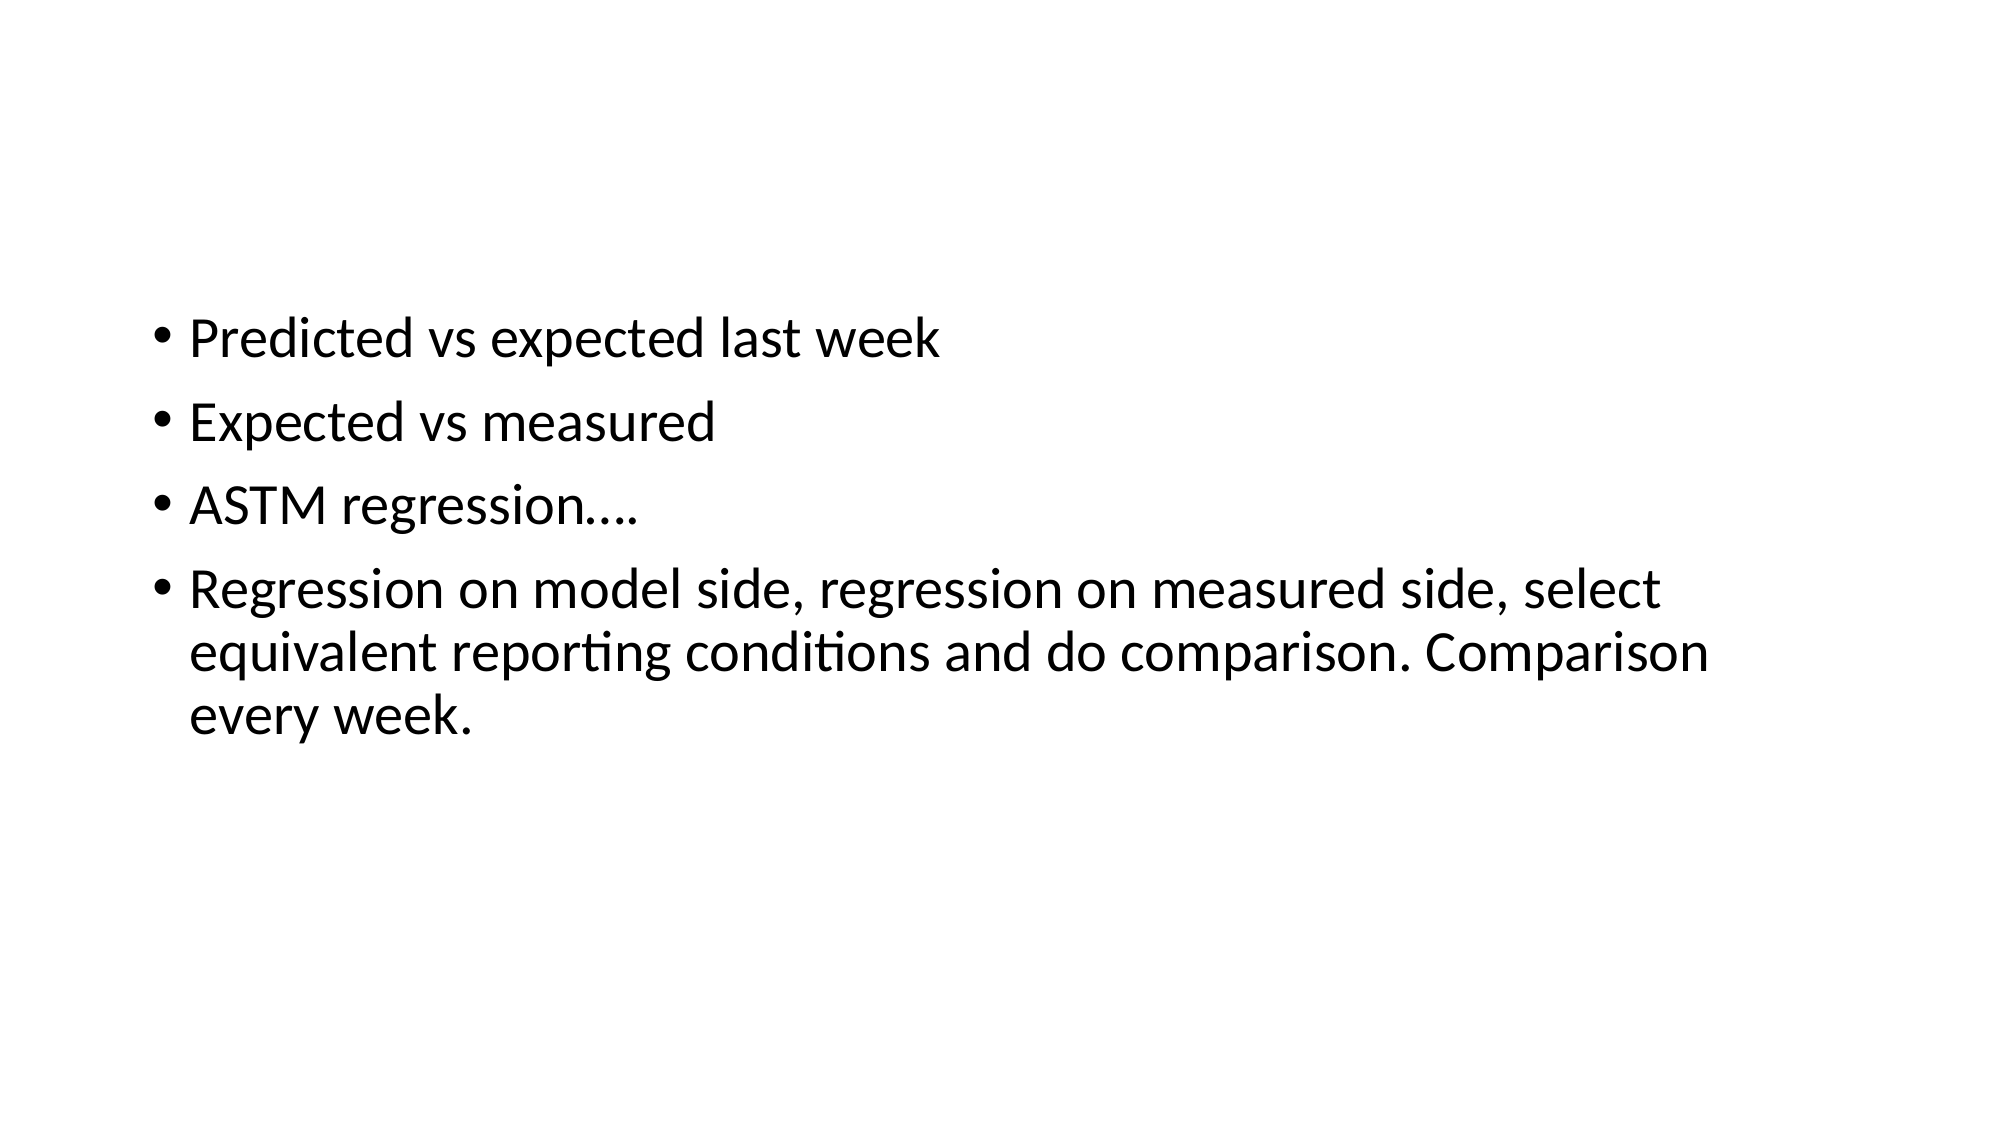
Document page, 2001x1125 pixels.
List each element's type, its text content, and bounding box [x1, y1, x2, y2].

list Predicted vs expected last week Expected vs measured ASTM regression…. Regression on model side, regression on measured side, select equivalent reporting conditions and do comparison. Comparison every week. [137, 299, 1863, 1014]
